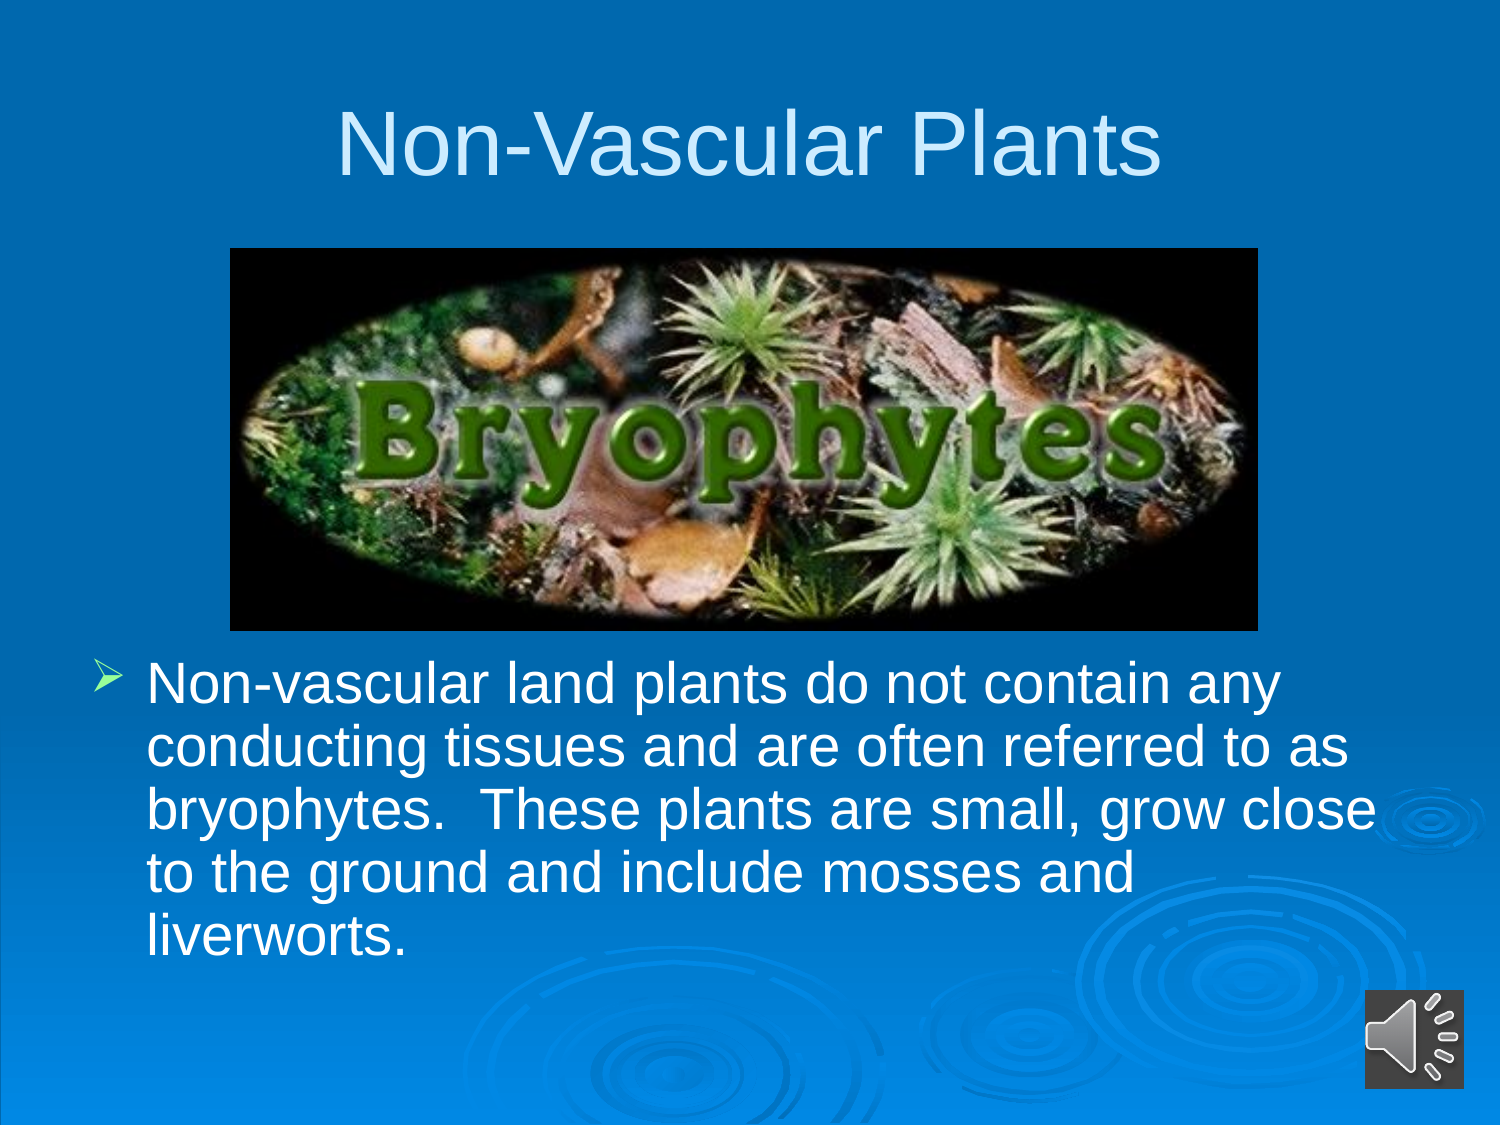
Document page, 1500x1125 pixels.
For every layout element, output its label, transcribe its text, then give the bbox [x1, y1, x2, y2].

title Non-Vascular Plants [74, 45, 1426, 233]
picture [1364, 989, 1465, 1090]
list Non-vascular land plants do not contain any conducting tissues and are often referred to as bryophytes. These plants are small, grow close to the ground and include mosses and liverworts. [74, 645, 1426, 1006]
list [229, 248, 1259, 631]
